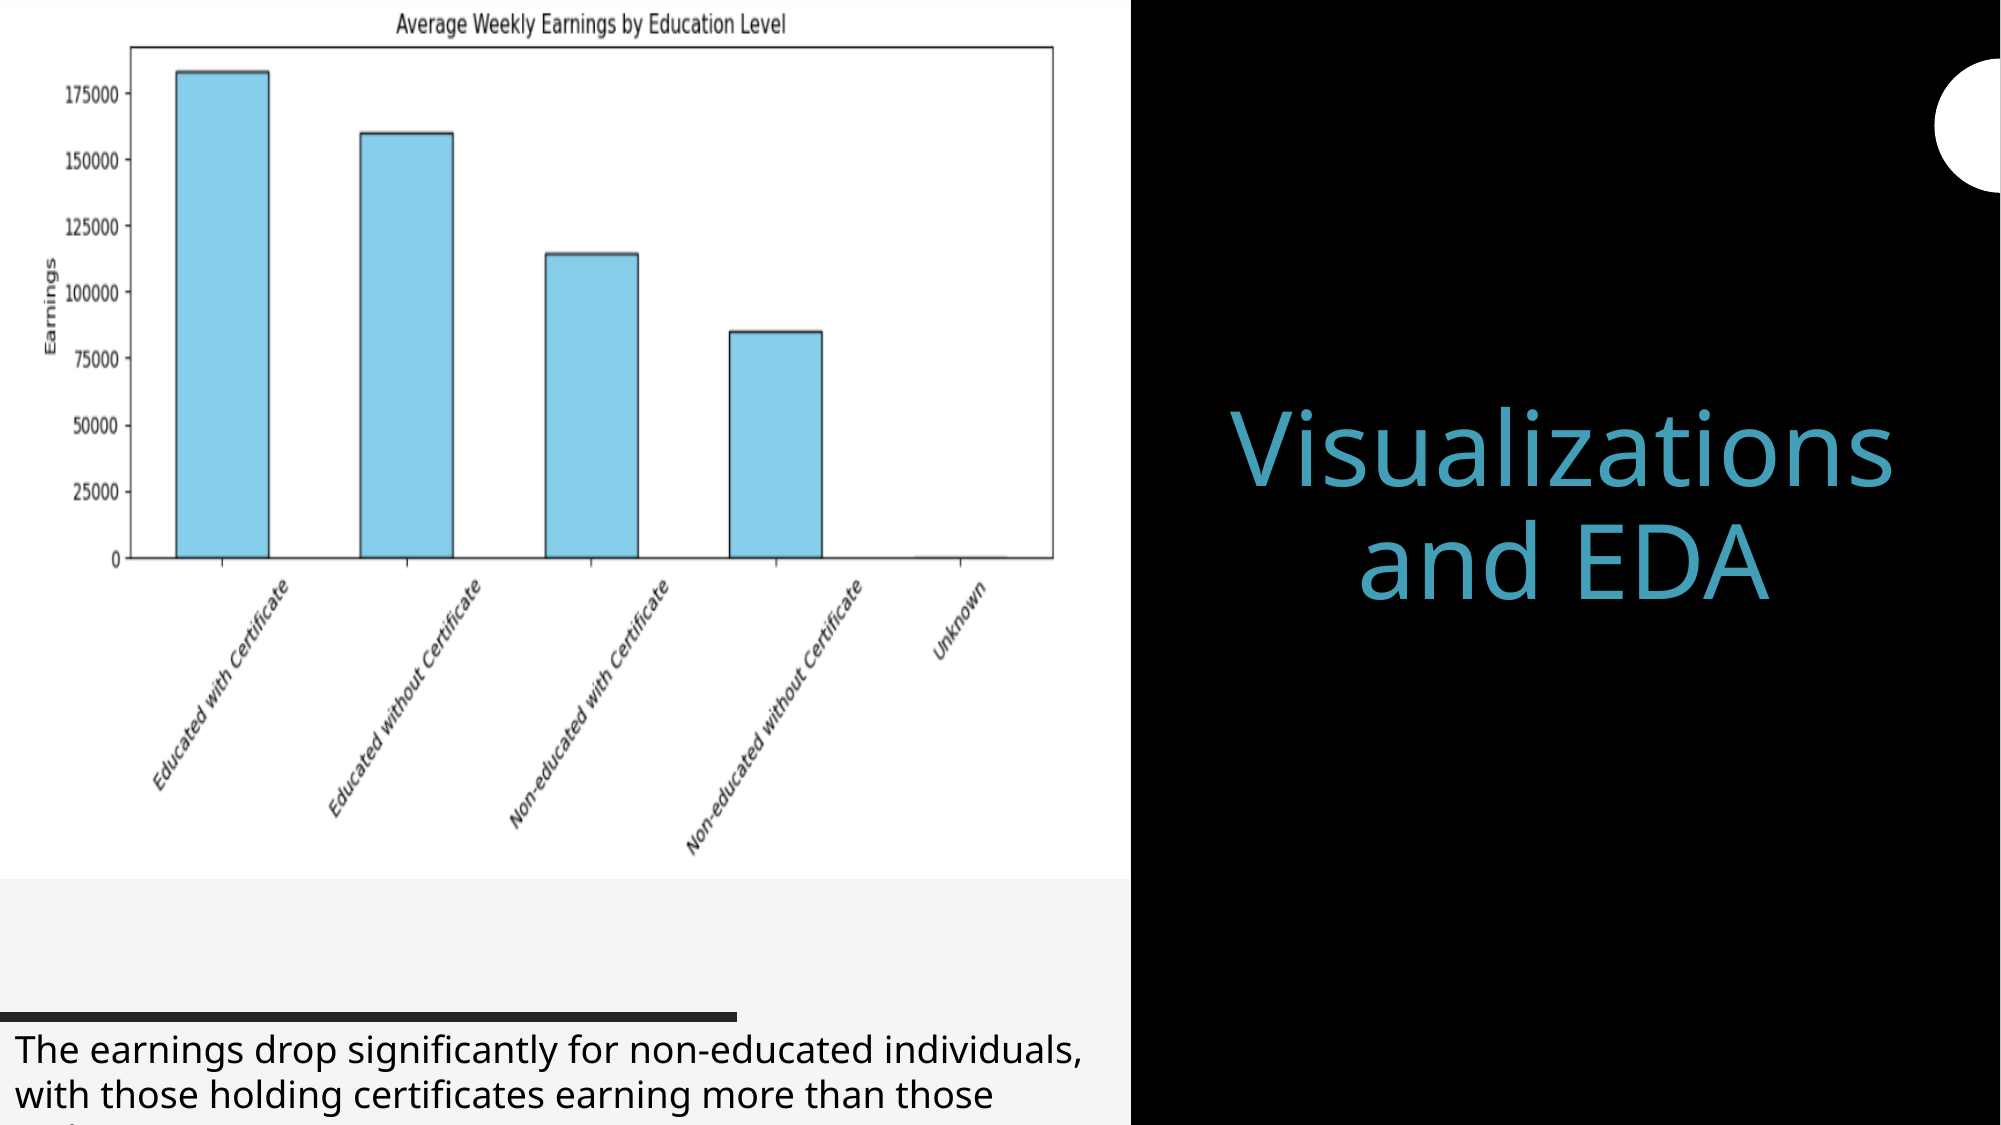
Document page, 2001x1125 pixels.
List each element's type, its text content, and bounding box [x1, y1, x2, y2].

picture [0, 0, 1130, 879]
text_box The earnings drop significantly for non-educated individuals, with those holding certificates earning more than those without [0, 1018, 1116, 1125]
title Visualizations and EDA [1183, 312, 1945, 706]
